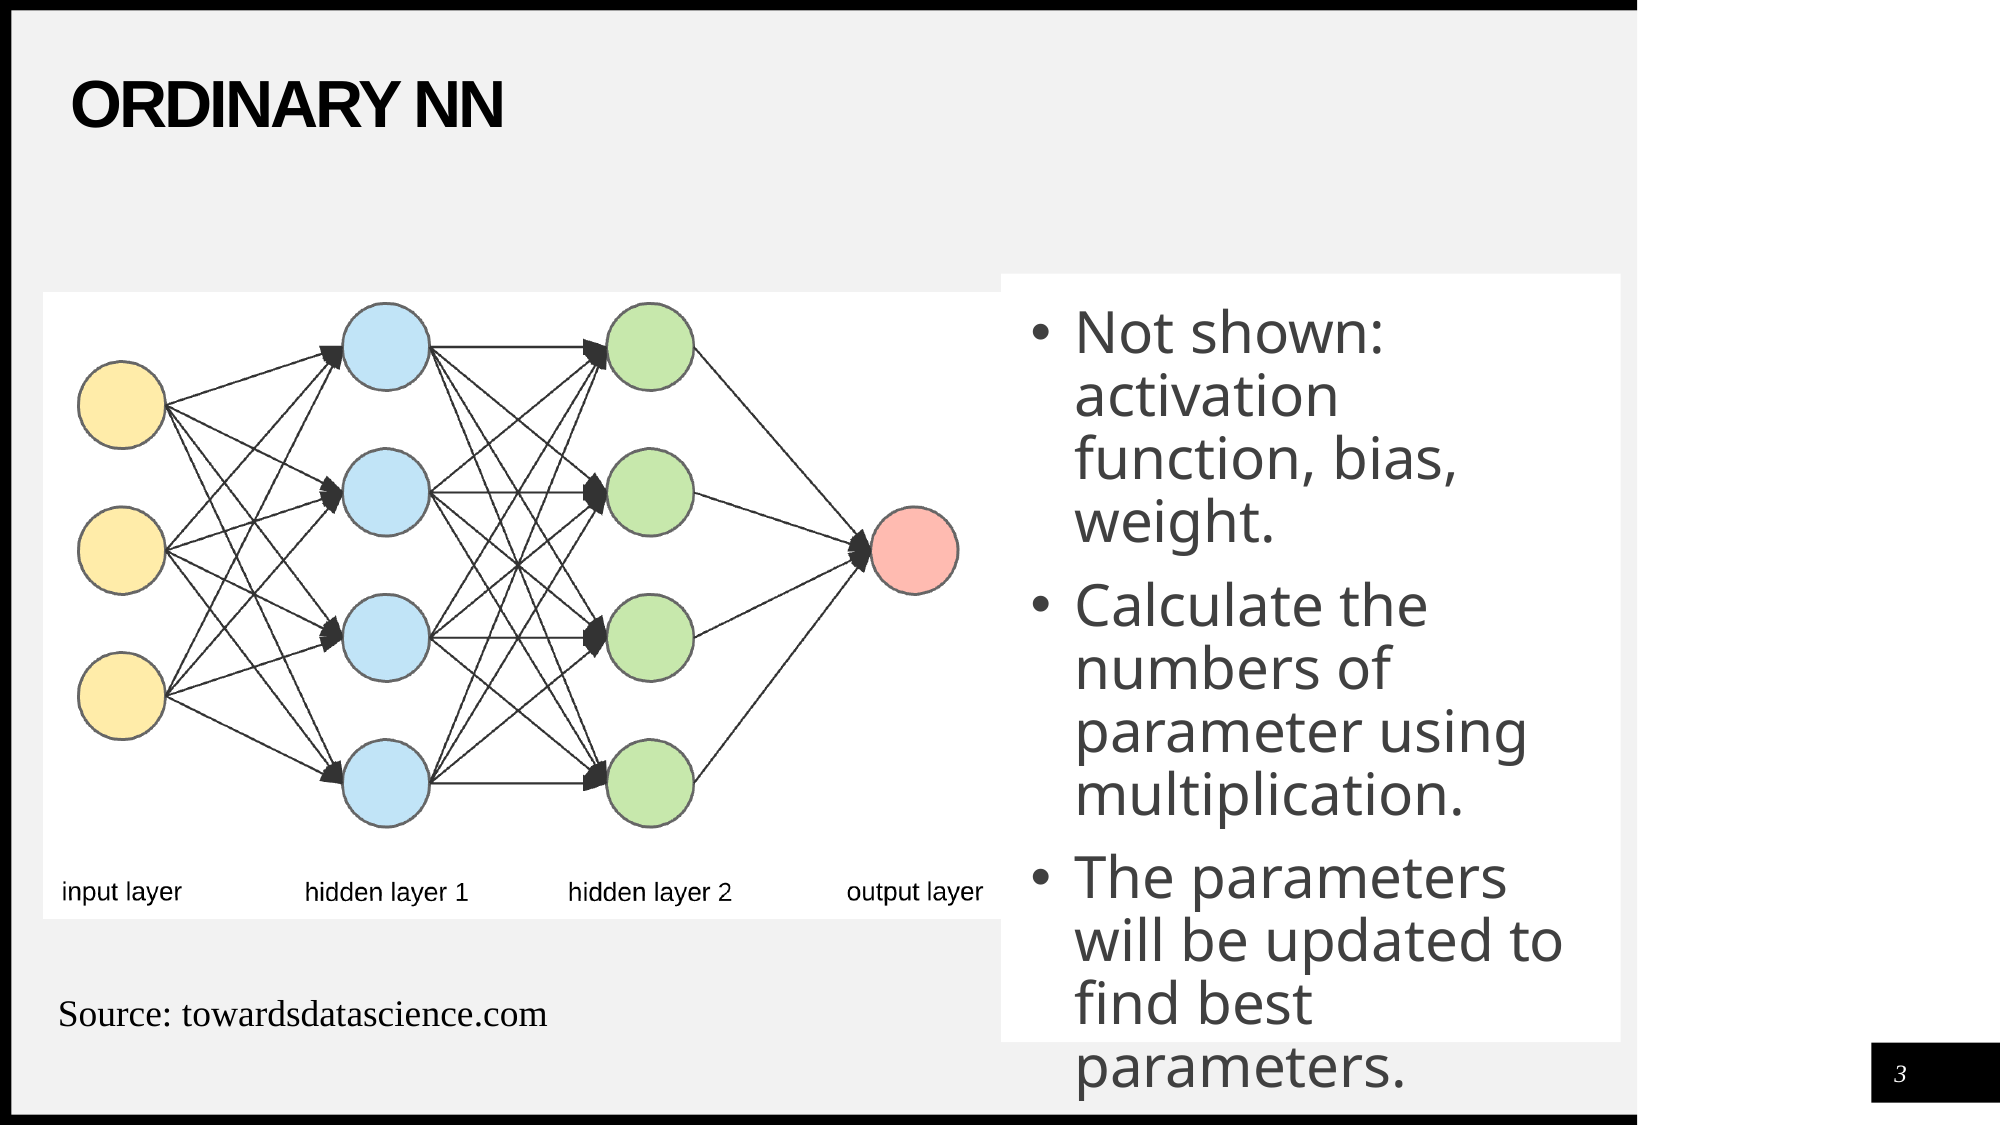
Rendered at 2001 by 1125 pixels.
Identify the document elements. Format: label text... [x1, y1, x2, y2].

title ORDINARY NN [70, 70, 1569, 142]
list Not shown: activation function, bias, weight. Calculate the numbers of parameter using multiplication. The parameters will be updated to find best parameters. [1001, 273, 1621, 1043]
slide_number 3 [1877, 1050, 1924, 1096]
picture [43, 292, 1002, 919]
text_box Source: towardsdatascience.com [43, 981, 886, 1042]
